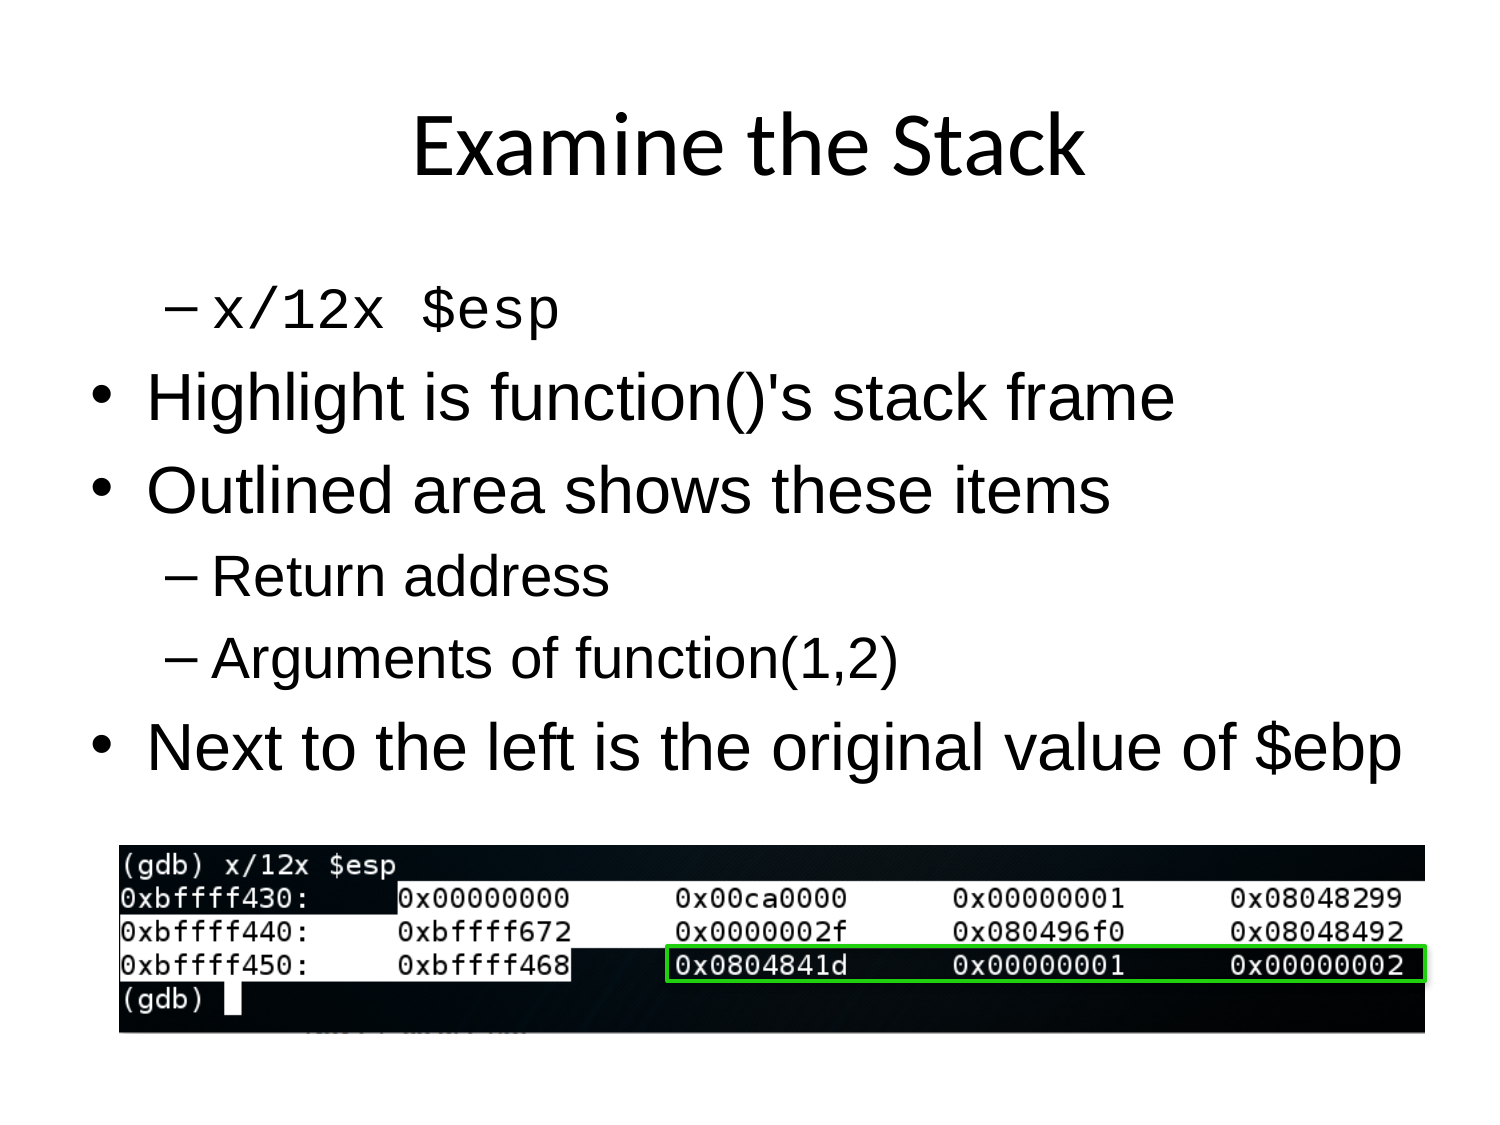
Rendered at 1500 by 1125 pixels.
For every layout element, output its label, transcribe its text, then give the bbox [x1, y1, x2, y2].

picture [119, 845, 1426, 1034]
list x/12x $esp Highlight is function()'s stack frame Outlined area shows these items Return address Arguments of function(1,2) Next to the left is the original value of $ebp [75, 262, 1425, 1005]
title Examine the Stack [75, 45, 1425, 233]
